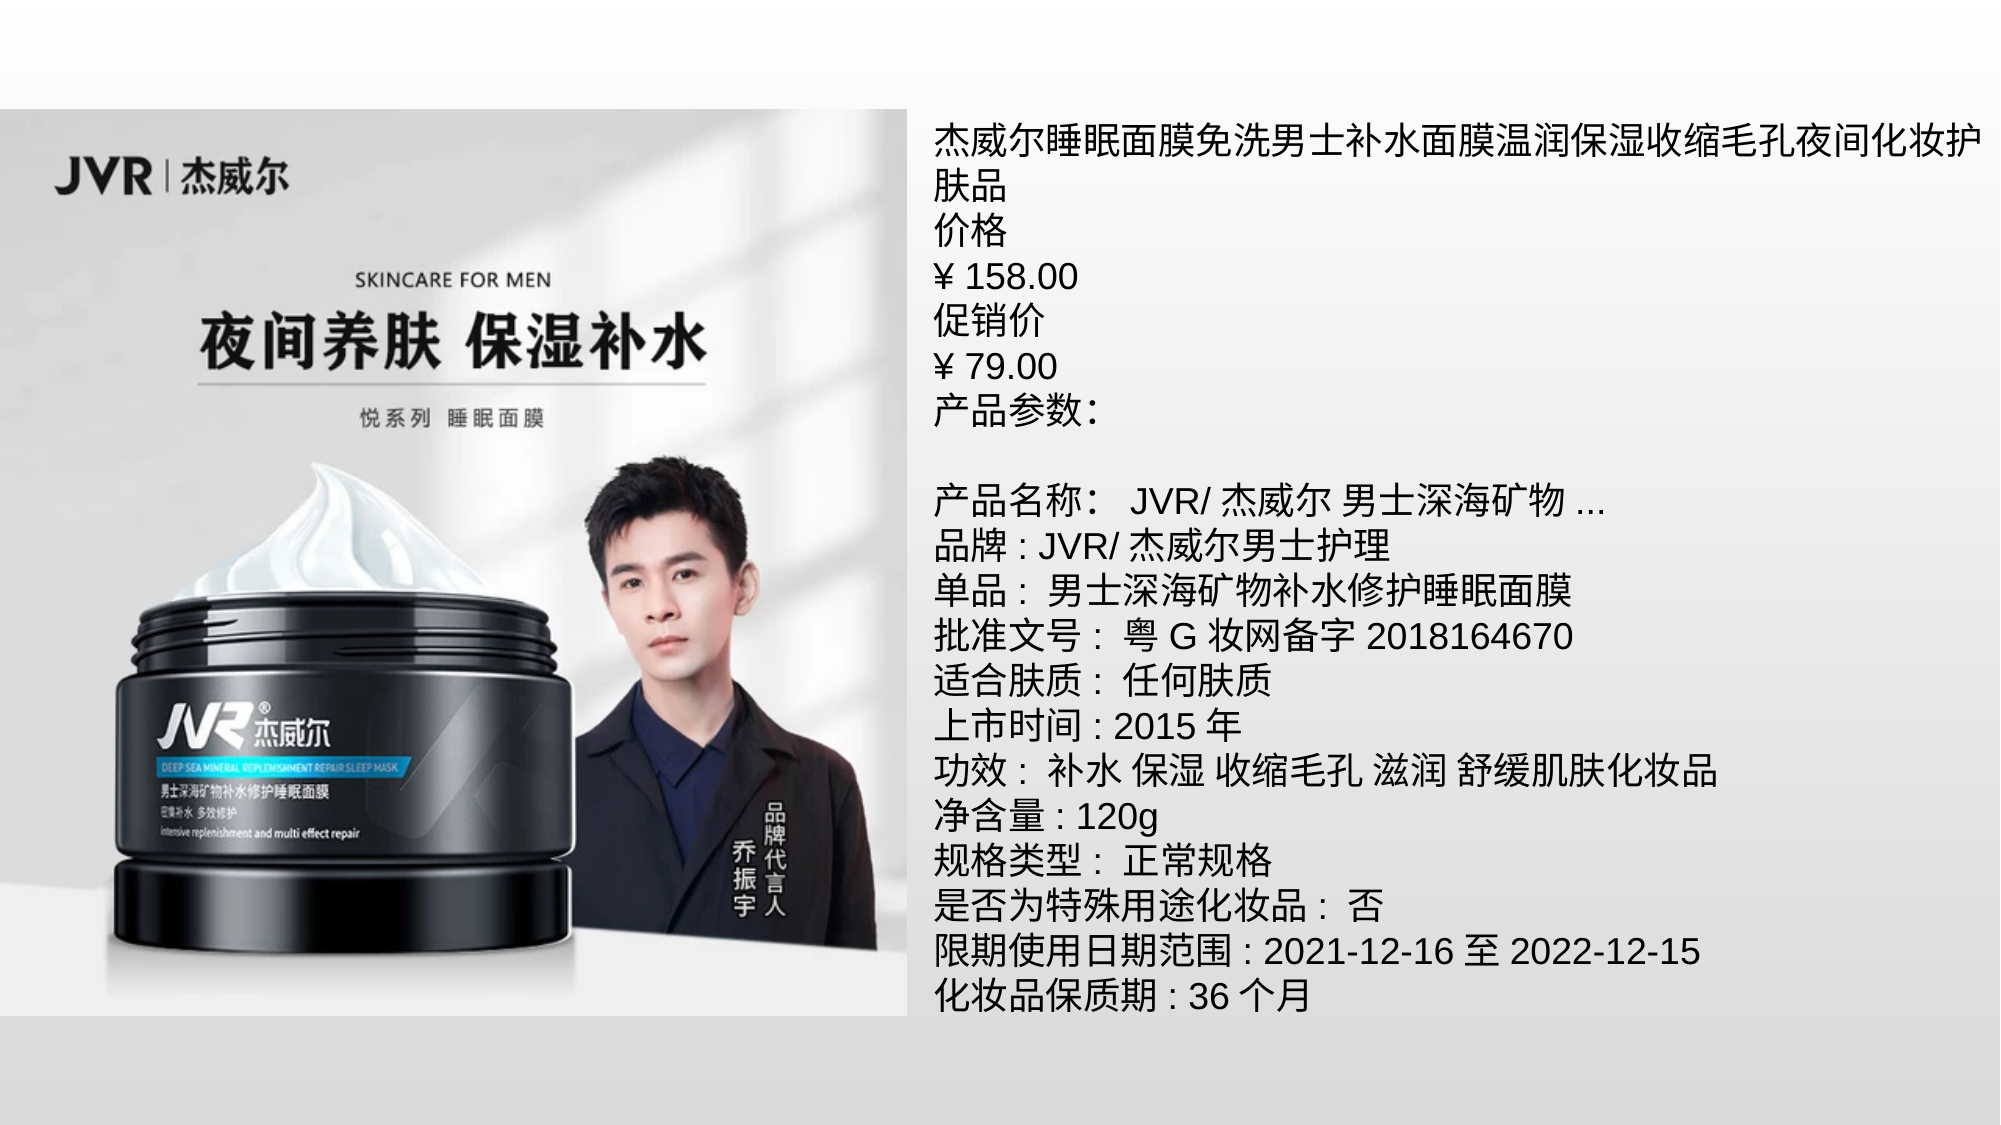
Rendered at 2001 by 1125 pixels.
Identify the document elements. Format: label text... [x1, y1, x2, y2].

text_box 杰威尔睡眠面膜免洗男士补水面膜温润保湿收缩毛孔夜间化妆护肤品 价格 ¥ 158.00 促销价 ¥ 79.00 产品参数： 产品名称：JVR/杰威尔 男士深海矿物... 品牌: JVR/杰威尔男士护理 单品: 男士深海矿物补水修护睡眠面膜 批准文号: 粤G妆网备字2018164670 适合肤质: 任何肤质 上市时间: 2015年 功效: 补水 保湿 收缩毛孔 滋润 舒缓肌肤化妆品 净含量: 120g 规格类型: 正常规格 是否为特殊用途化妆品: 否 限期使用日期范围: 2021-12-16至2022-12-15 化妆品保质期: 36个月 [918, 109, 2000, 1025]
picture [0, 109, 907, 1016]
